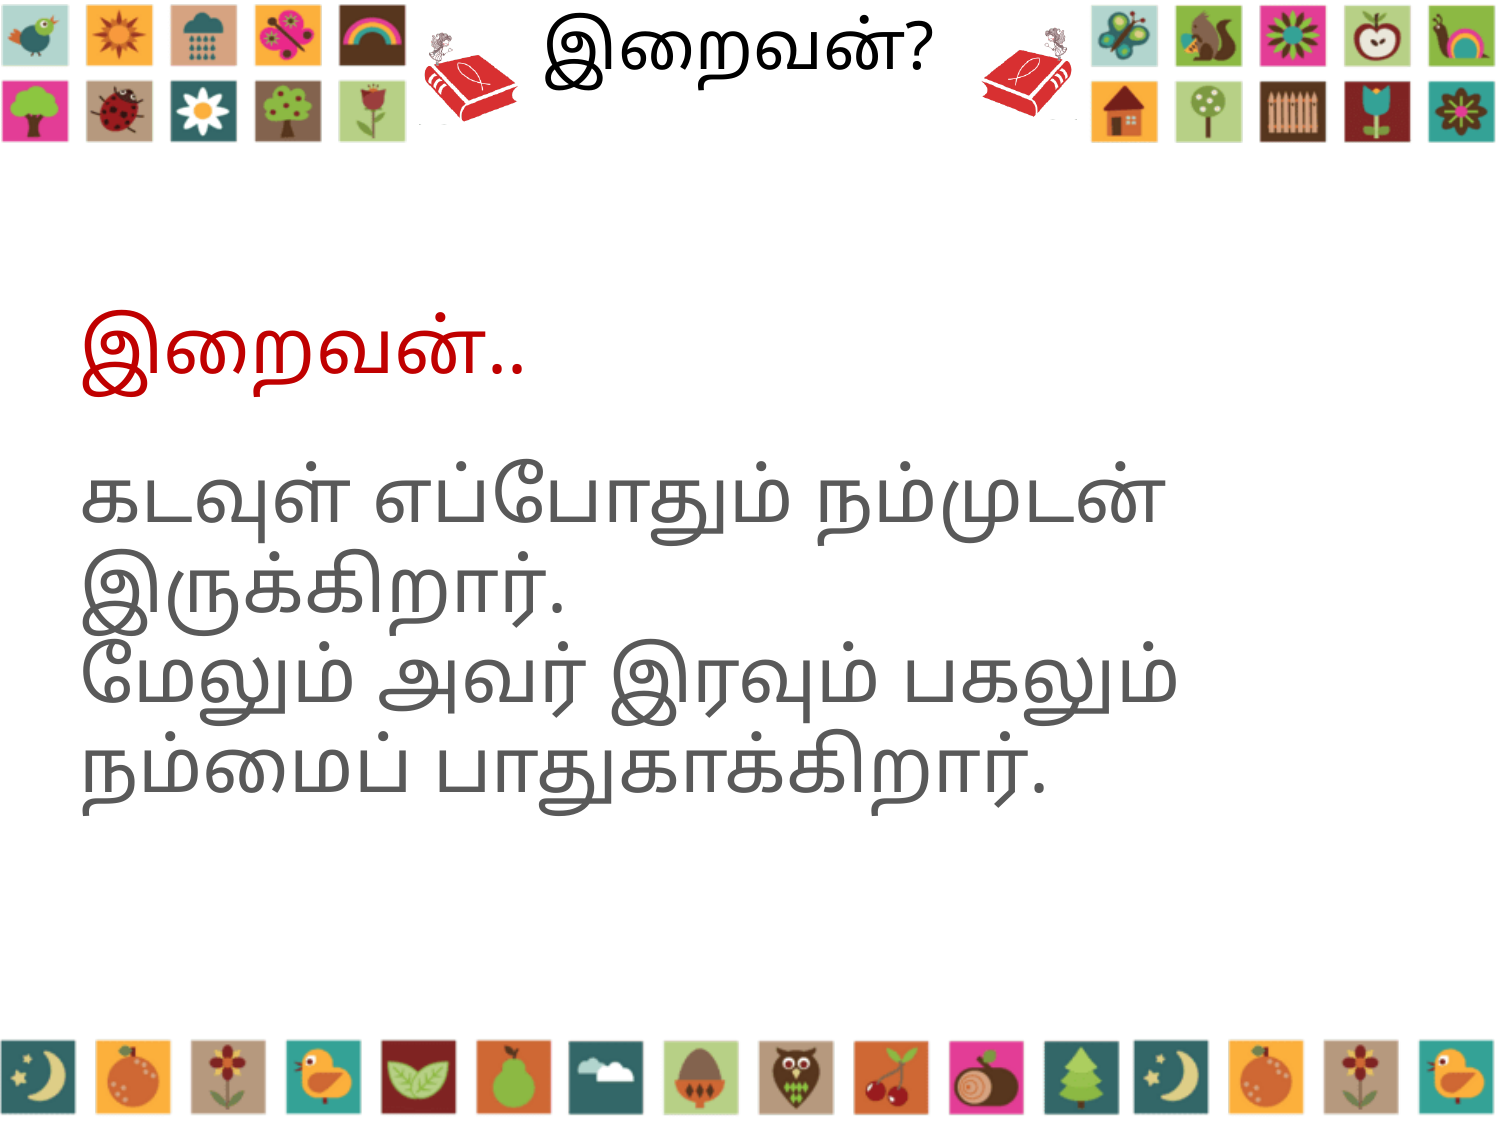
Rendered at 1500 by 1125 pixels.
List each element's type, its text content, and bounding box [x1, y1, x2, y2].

text_box இறைவன்.. [64, 290, 1412, 396]
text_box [0, 1028, 1500, 1118]
text_box இறைவன்? [414, 0, 1080, 91]
picture [0, 3, 550, 150]
text_box கடவுள் எப்போதும் நம்முடன் இருக்கிறார். மேலும் அவர் இரவும் பகலும் நம்மைப் பாதுகாக்கிறார். [64, 440, 1412, 815]
picture [950, 3, 1500, 150]
